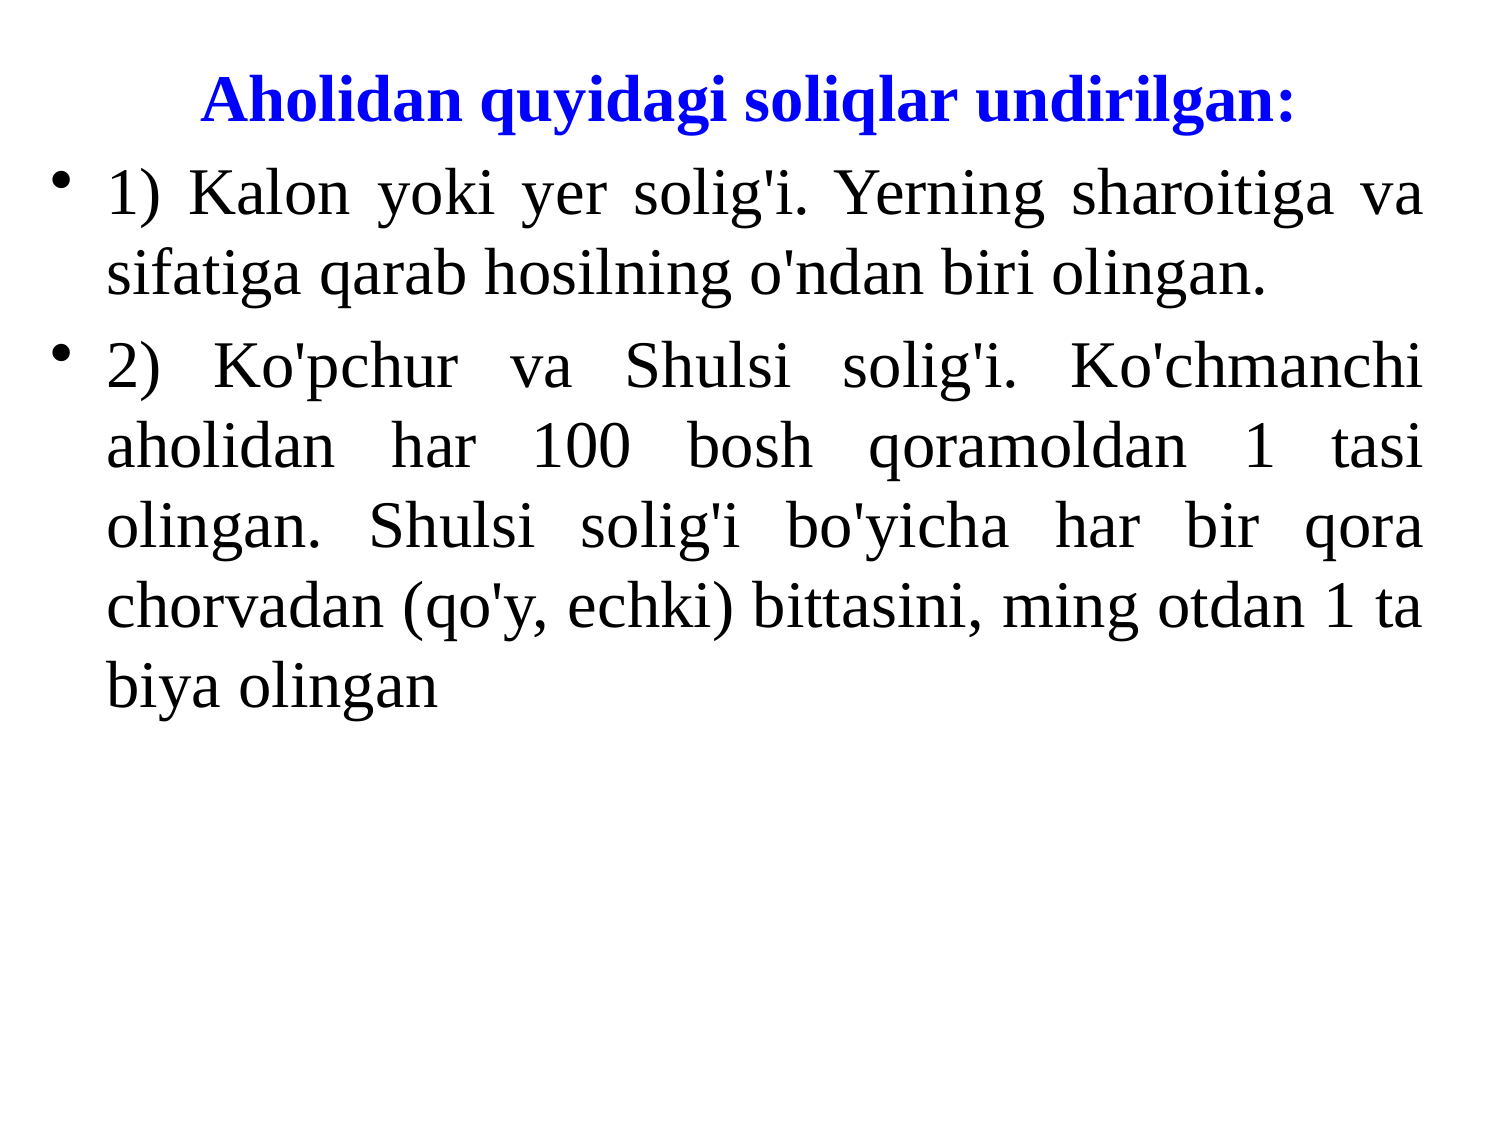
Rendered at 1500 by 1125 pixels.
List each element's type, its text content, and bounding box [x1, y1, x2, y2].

list Aholidan quyidagi soliqlar undirilgan: 1) Kalon yoki yer solig'i. Yerning sharoitiga va sifatiga qarab hosilning o'ndan biri olingan. 2) Ko'pchur va Shulsi solig'i. Ko'chmanchi aholidan har 100 bosh qoramoldan 1 tasi olingan. Shulsi solig'i bo'yicha har bir qora chorvadan (qo'y, echki) bittasini, ming otdan 1 ta biya olingan [35, 46, 1442, 1043]
